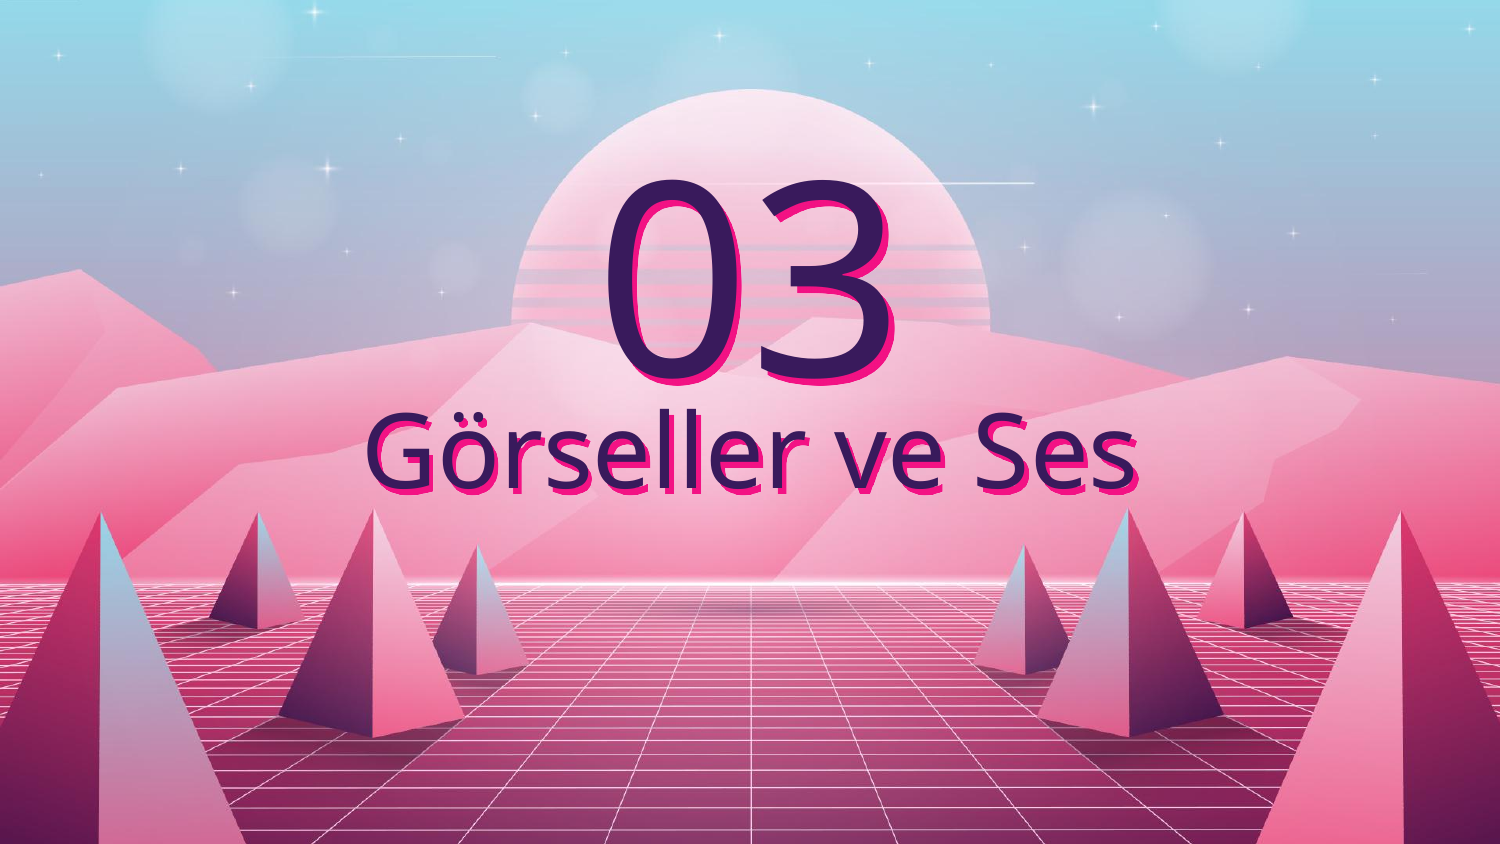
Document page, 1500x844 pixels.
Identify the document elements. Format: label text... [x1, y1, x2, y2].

picture [0, 0, 1500, 844]
title Görseller ve Ses [118, 389, 1383, 510]
title 03 [562, 147, 938, 388]
